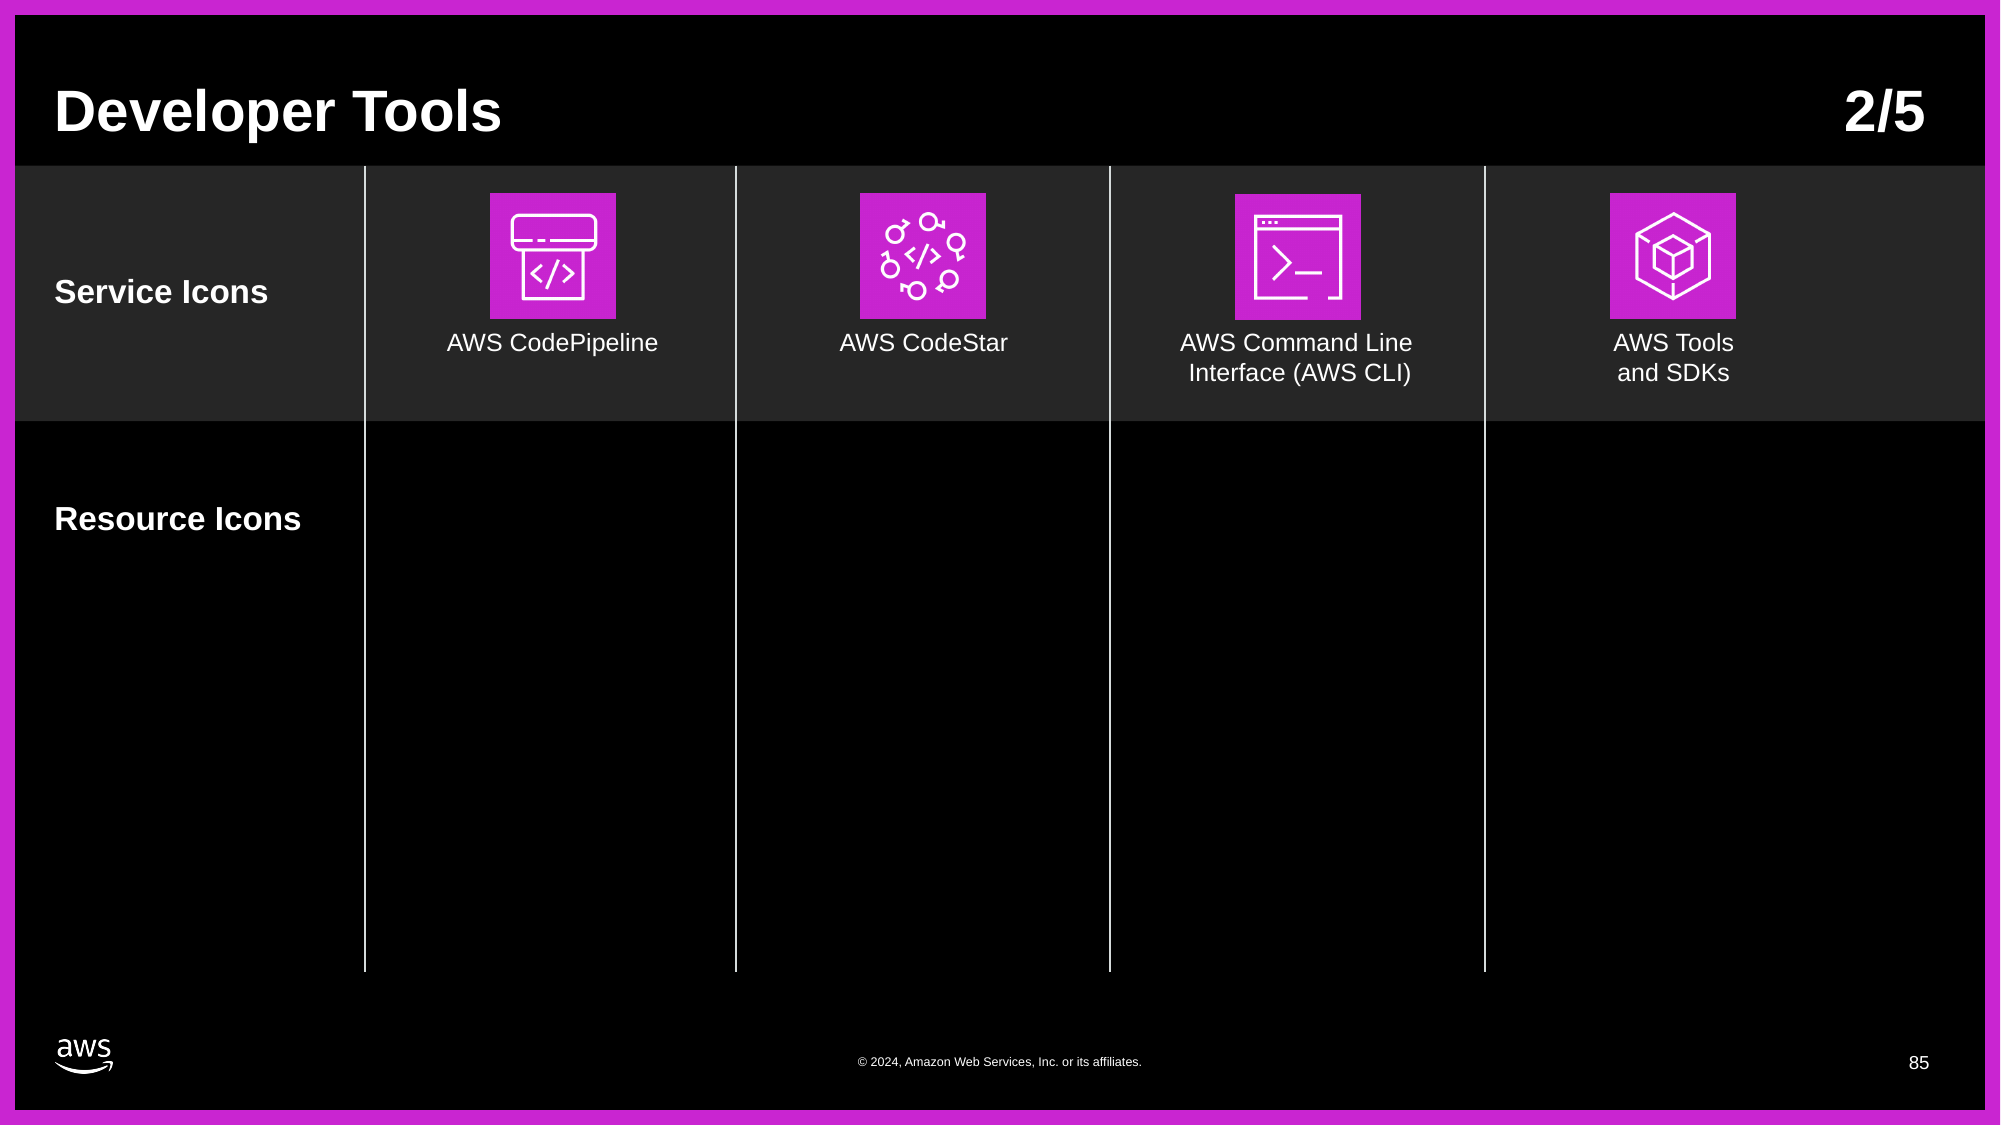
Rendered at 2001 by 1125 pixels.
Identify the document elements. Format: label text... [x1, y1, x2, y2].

picture [55, 1039, 113, 1074]
picture [860, 193, 986, 319]
slide_number 85 [1494, 1031, 1945, 1092]
text_box AWS Command Line Interface (AWS CLI) [1113, 319, 1484, 394]
text_box AWS Tools and SDKs [1493, 319, 1855, 394]
picture [1235, 194, 1361, 320]
footer © 2024, Amazon Web Services, Inc. or its affiliates. [662, 1031, 1338, 1092]
picture [490, 193, 616, 319]
picture [1610, 193, 1736, 319]
title Developer Tools 2/5 [39, 59, 1945, 166]
text_box AWS CodePipeline [369, 319, 735, 364]
text_box AWS CodeStar [736, 319, 1109, 364]
